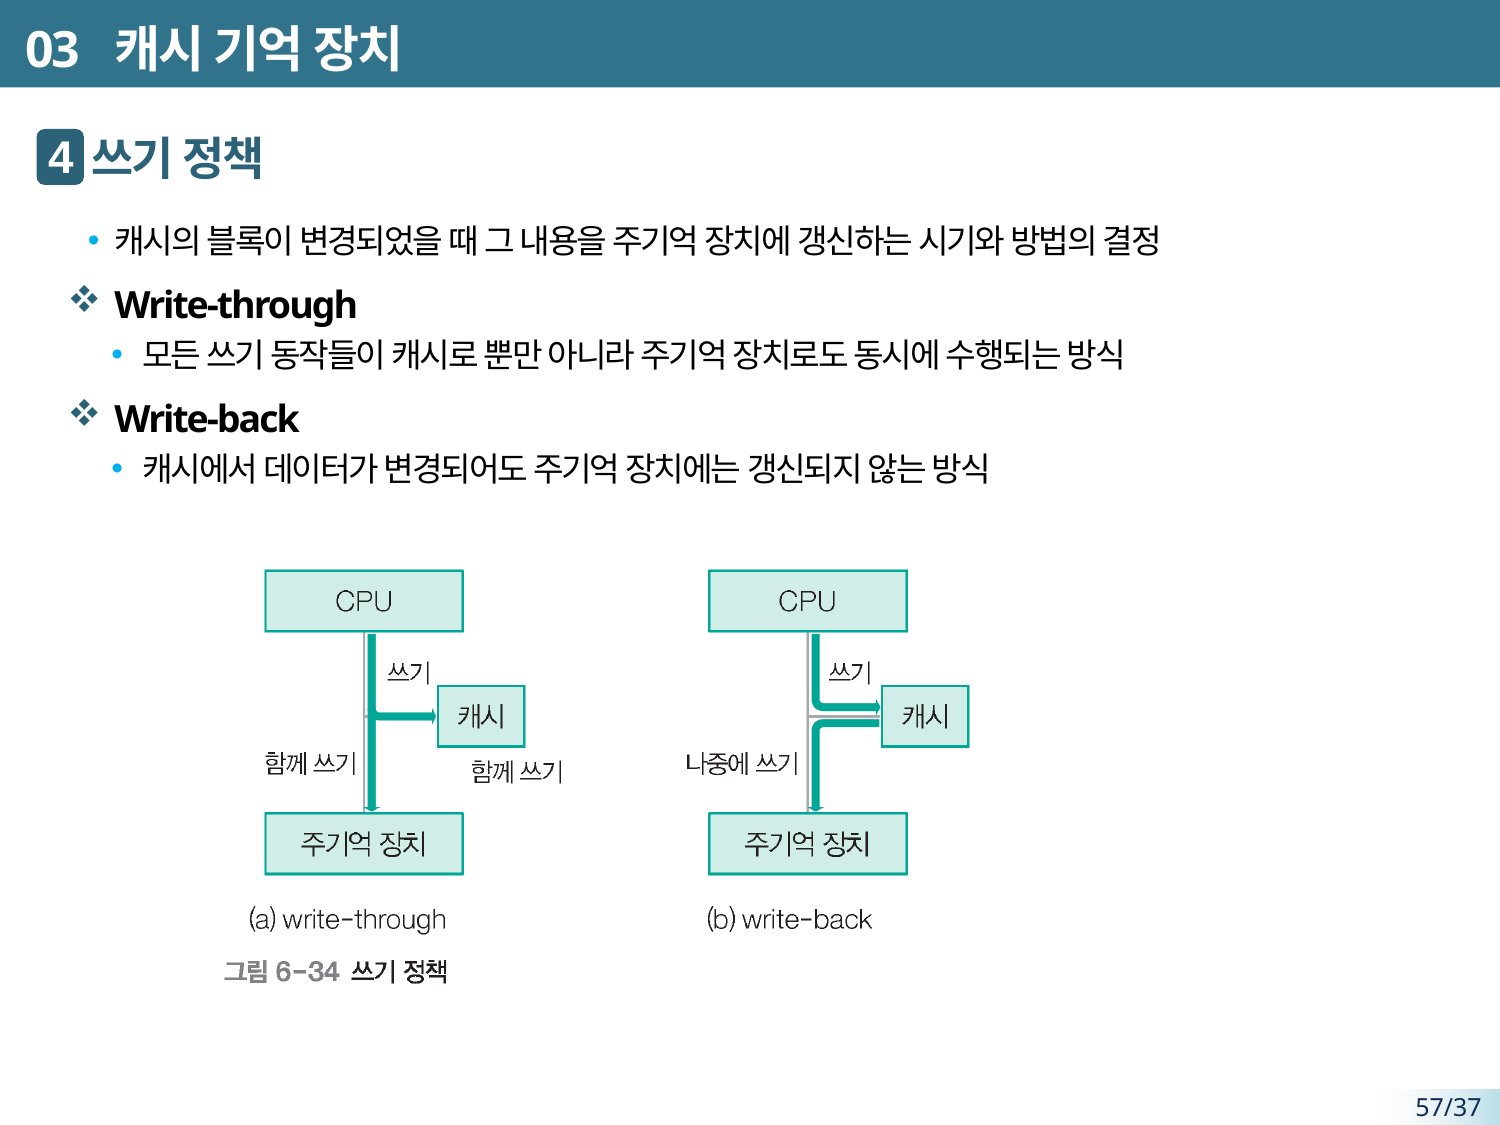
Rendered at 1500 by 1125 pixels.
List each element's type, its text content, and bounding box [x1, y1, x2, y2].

list 쓰기 정책 캐시의 블록이 변경되었을 때 그 내용을 주기억 장치에 갱신하는 시기와 방법의 결정 Write-through 모든 쓰기 동작들이 캐시로 뿐만 아니라 주기억 장치로도 동시에 수행되는 방식 Write-back 캐시에서 데이터가 변경되어도 주기억 장치에는 갱신되지 않는 방식 [10, 116, 1481, 1047]
title 03 캐시 기억 장치 [10, 8, 1288, 87]
picture [218, 562, 627, 995]
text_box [32, 119, 90, 191]
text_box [627, 537, 1008, 998]
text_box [335, 610, 422, 802]
